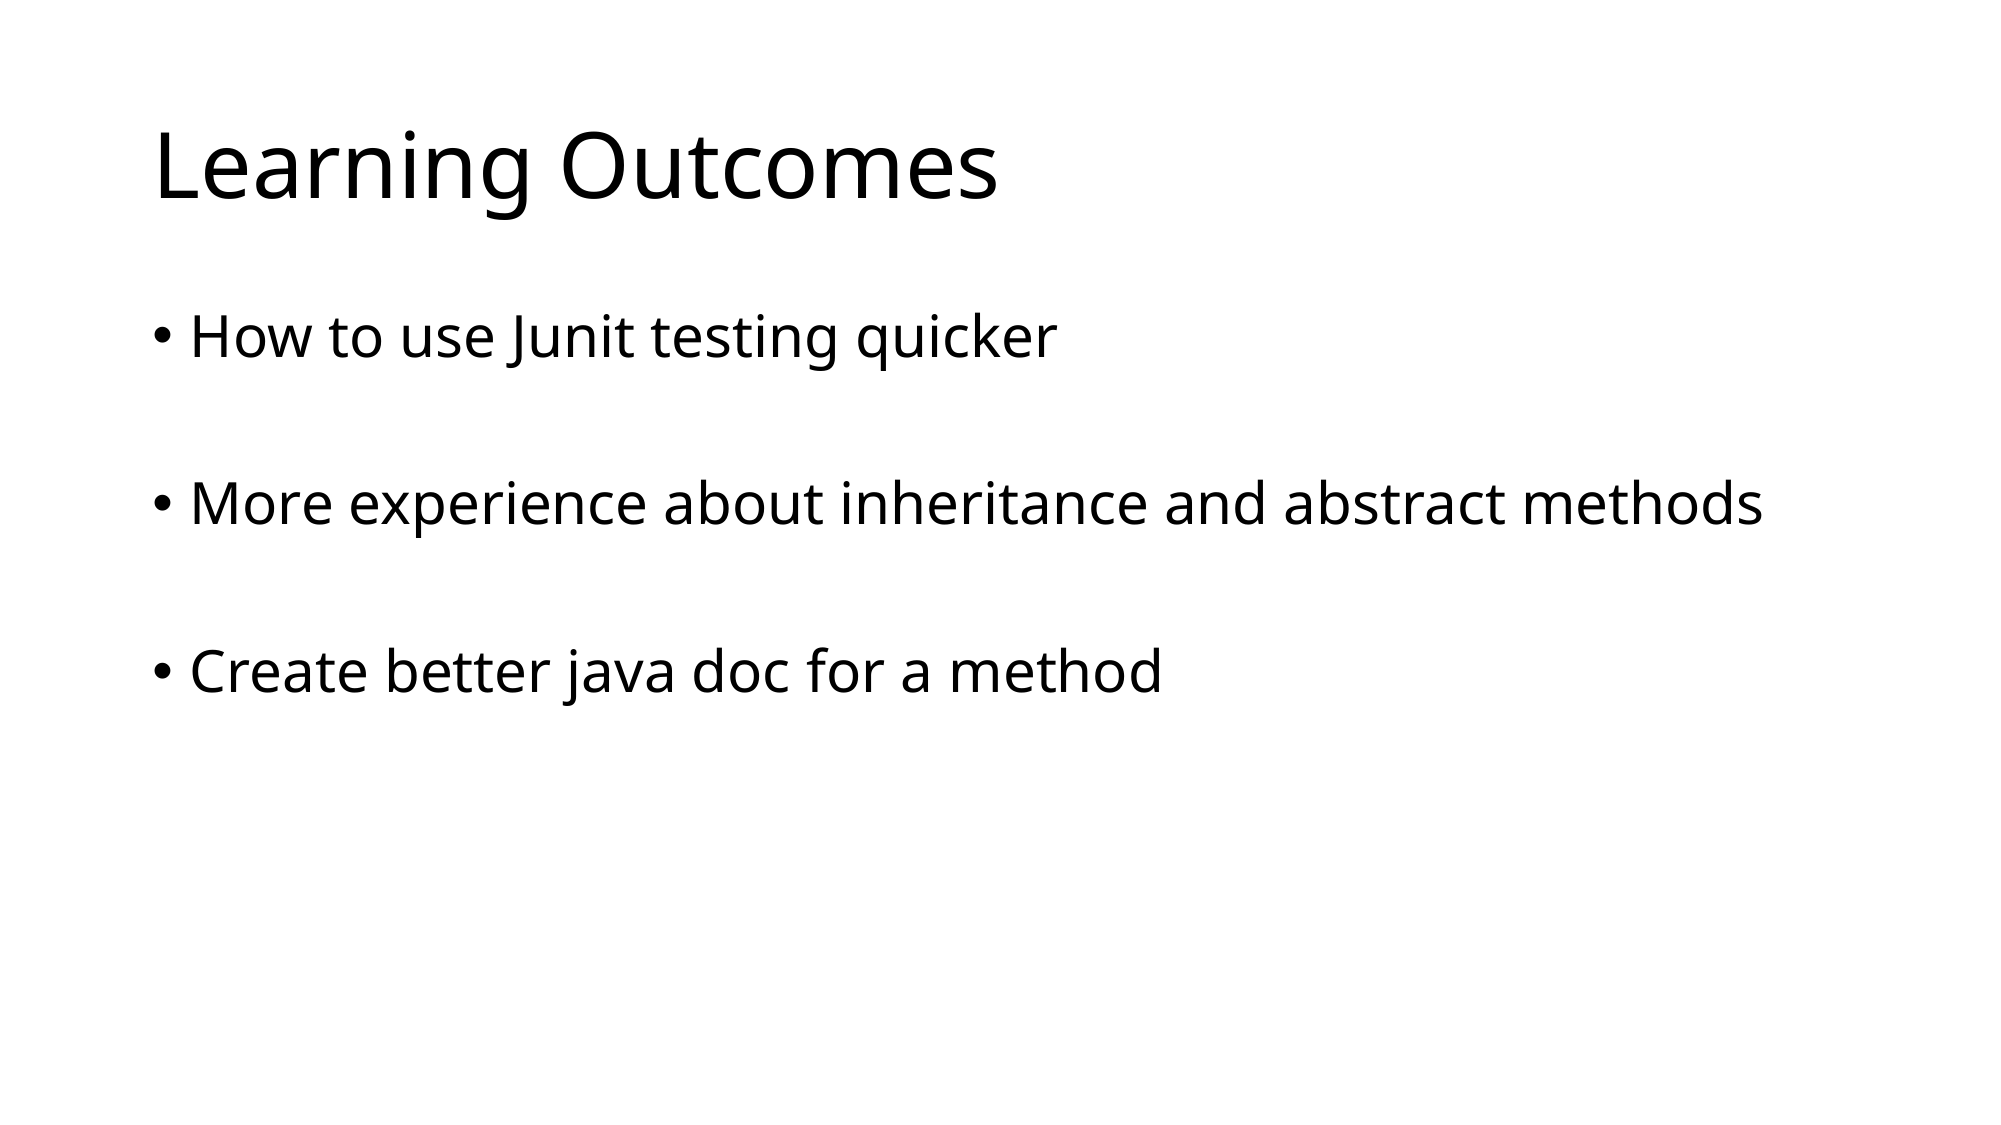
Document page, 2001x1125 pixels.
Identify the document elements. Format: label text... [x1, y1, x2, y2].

list How to use Junit testing quicker More experience about inheritance and abstract methods Create better java doc for a method [137, 299, 1863, 1014]
title Learning Outcomes [137, 59, 1863, 278]
